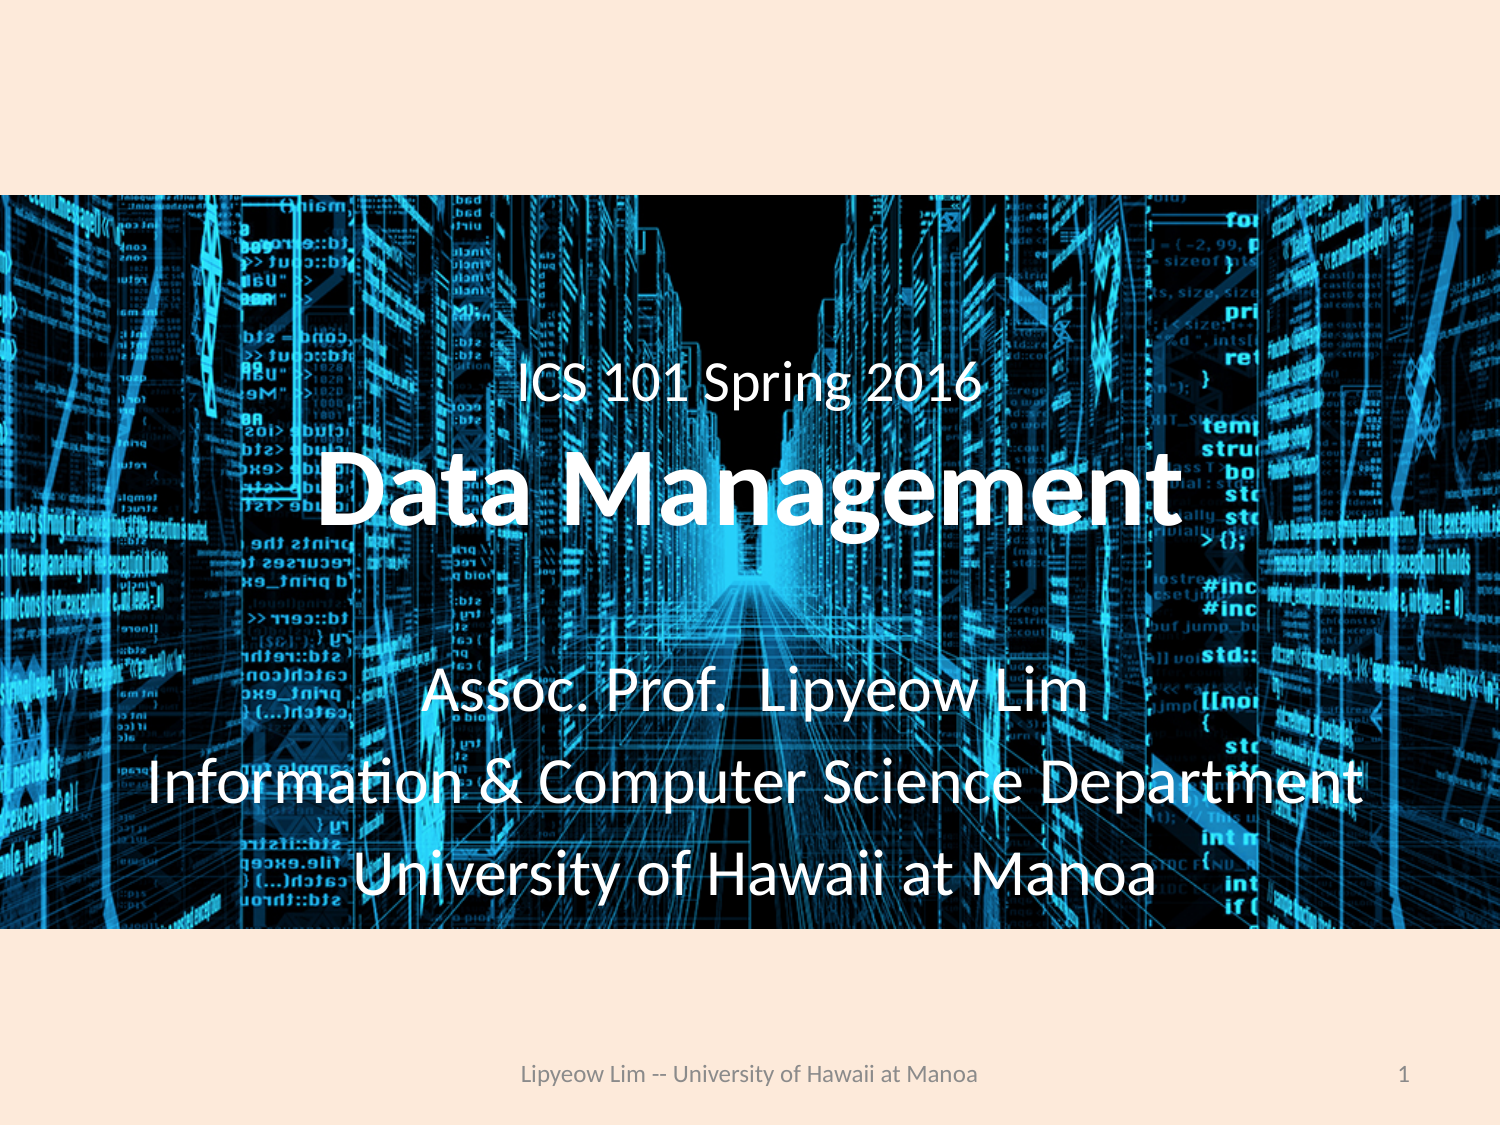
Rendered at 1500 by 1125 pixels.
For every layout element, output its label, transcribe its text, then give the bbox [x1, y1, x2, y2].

slide_number 1 [1074, 1042, 1425, 1103]
picture [0, 195, 1500, 929]
footer Lipyeow Lim -- University of Hawaii at Manoa [437, 1042, 1063, 1103]
